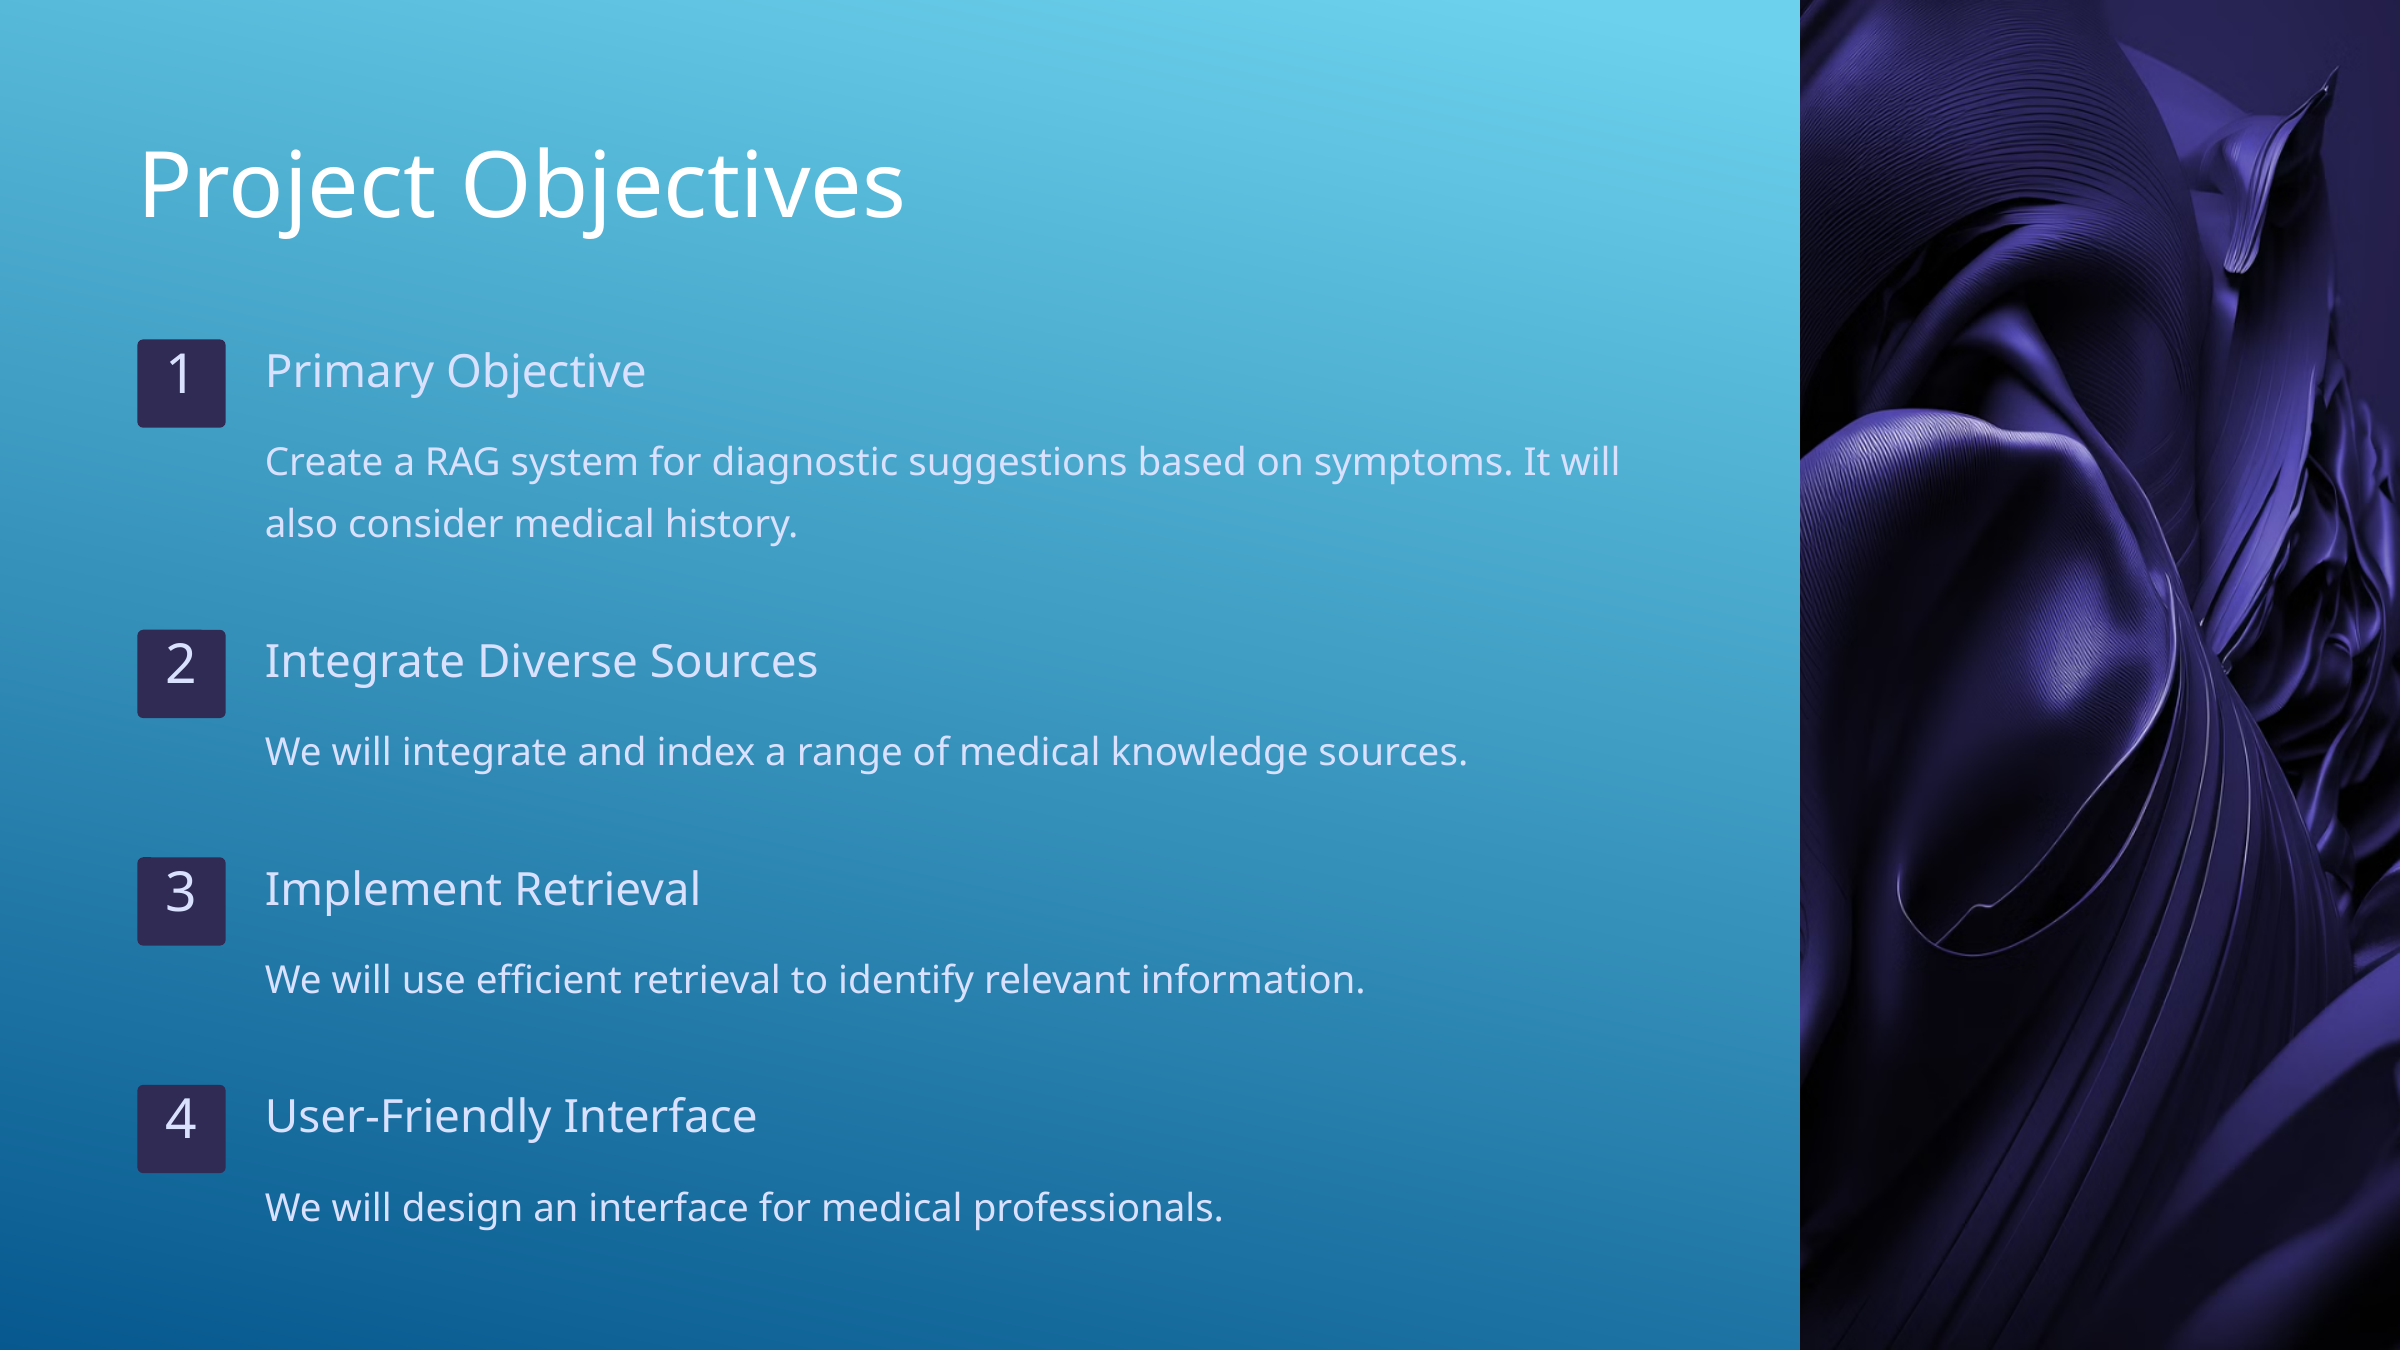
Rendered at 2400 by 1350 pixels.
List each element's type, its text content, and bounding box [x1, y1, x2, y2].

text_box 1 [153, 348, 210, 419]
text_box [137, 339, 226, 428]
text_box [137, 1084, 226, 1174]
text_box Create a RAG system for diagnostic suggestions based on symptoms. It will also consider medical history. [265, 420, 1663, 547]
text_box We will integrate and index a range of medical knowledge sources. [265, 711, 1663, 774]
text_box We will design an interface for medical professionals. [265, 1166, 1663, 1229]
text_box 3 [153, 866, 210, 937]
text_box 2 [153, 639, 210, 709]
text_box 4 [153, 1094, 210, 1164]
text_box We will use efficient retrieval to identify relevant information. [265, 938, 1663, 1002]
text_box Primary Objective [265, 339, 727, 398]
text_box [137, 857, 226, 946]
text_box Implement Retrieval [265, 857, 727, 916]
picture [1799, 0, 2400, 1350]
text_box [137, 629, 226, 719]
text_box User-Friendly Interface [264, 1084, 740, 1143]
text_box Project Objectives [137, 120, 1062, 237]
text_box Integrate Diverse Sources [265, 629, 786, 688]
